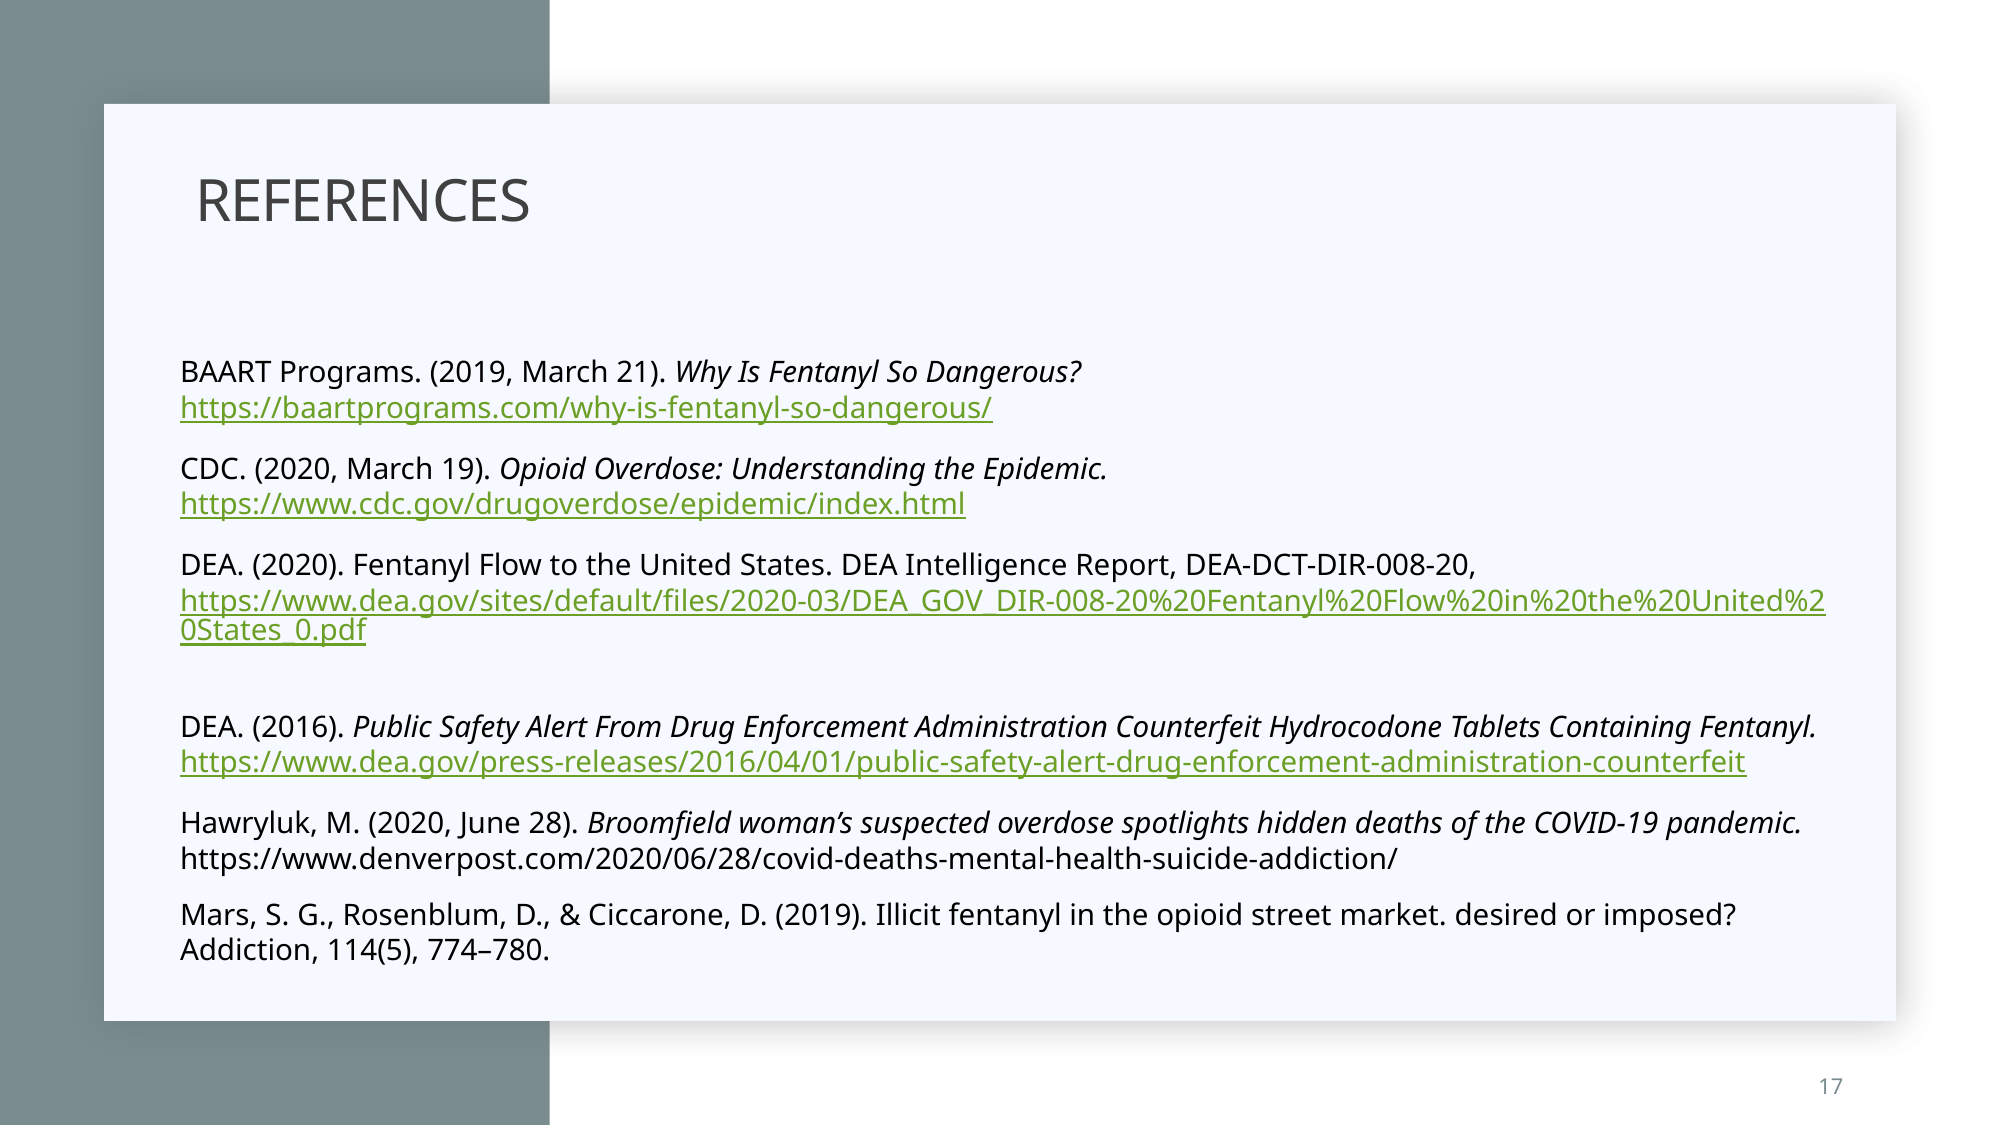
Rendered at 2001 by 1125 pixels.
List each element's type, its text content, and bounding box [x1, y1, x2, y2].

title References [180, 154, 1830, 251]
list BAART Programs. (2019, March 21). Why Is Fentanyl So Dangerous? https://baartprograms.com/why-is-fentanyl-so-dangerous/ CDC. (2020, March 19). Opioid Overdose: Understanding the Epidemic. https://www.cdc.gov/drugoverdose/epidemic/index.html DEA. (2020). Fentanyl Flow to the United States. DEA Intelligence Report, DEA-DCT-DIR-008-20, https://www.dea.gov/sites/default/files/2020-03/DEA_GOV_DIR-008-20%20Fentanyl%20Flow%20in%20the%20United%20States_0.pdf DEA. (2016). Public Safety Alert From Drug Enforcement Administration Counterfeit Hydrocodone Tablets Containing Fentanyl. https://www.dea.gov/press-releases/2016/04/01/public-safety-alert-drug-enforcement-administration-counterfeit Hawryluk, M. (2020, June 28). Broomfield woman’s suspected overdose spotlights hidden deaths of the COVID-19 pandemic. https://www.denverpost.com/2020/06/28/covid-deaths-mental-health-suicide-addiction/ Mars, S. G., Rosenblum, D., & Ciccarone, D. (2019). Illicit fentanyl in the opioid street market. desired or imposed? Addiction, 114(5), 774–780. [180, 345, 1830, 963]
slide_number 16 [1803, 1057, 1932, 1118]
